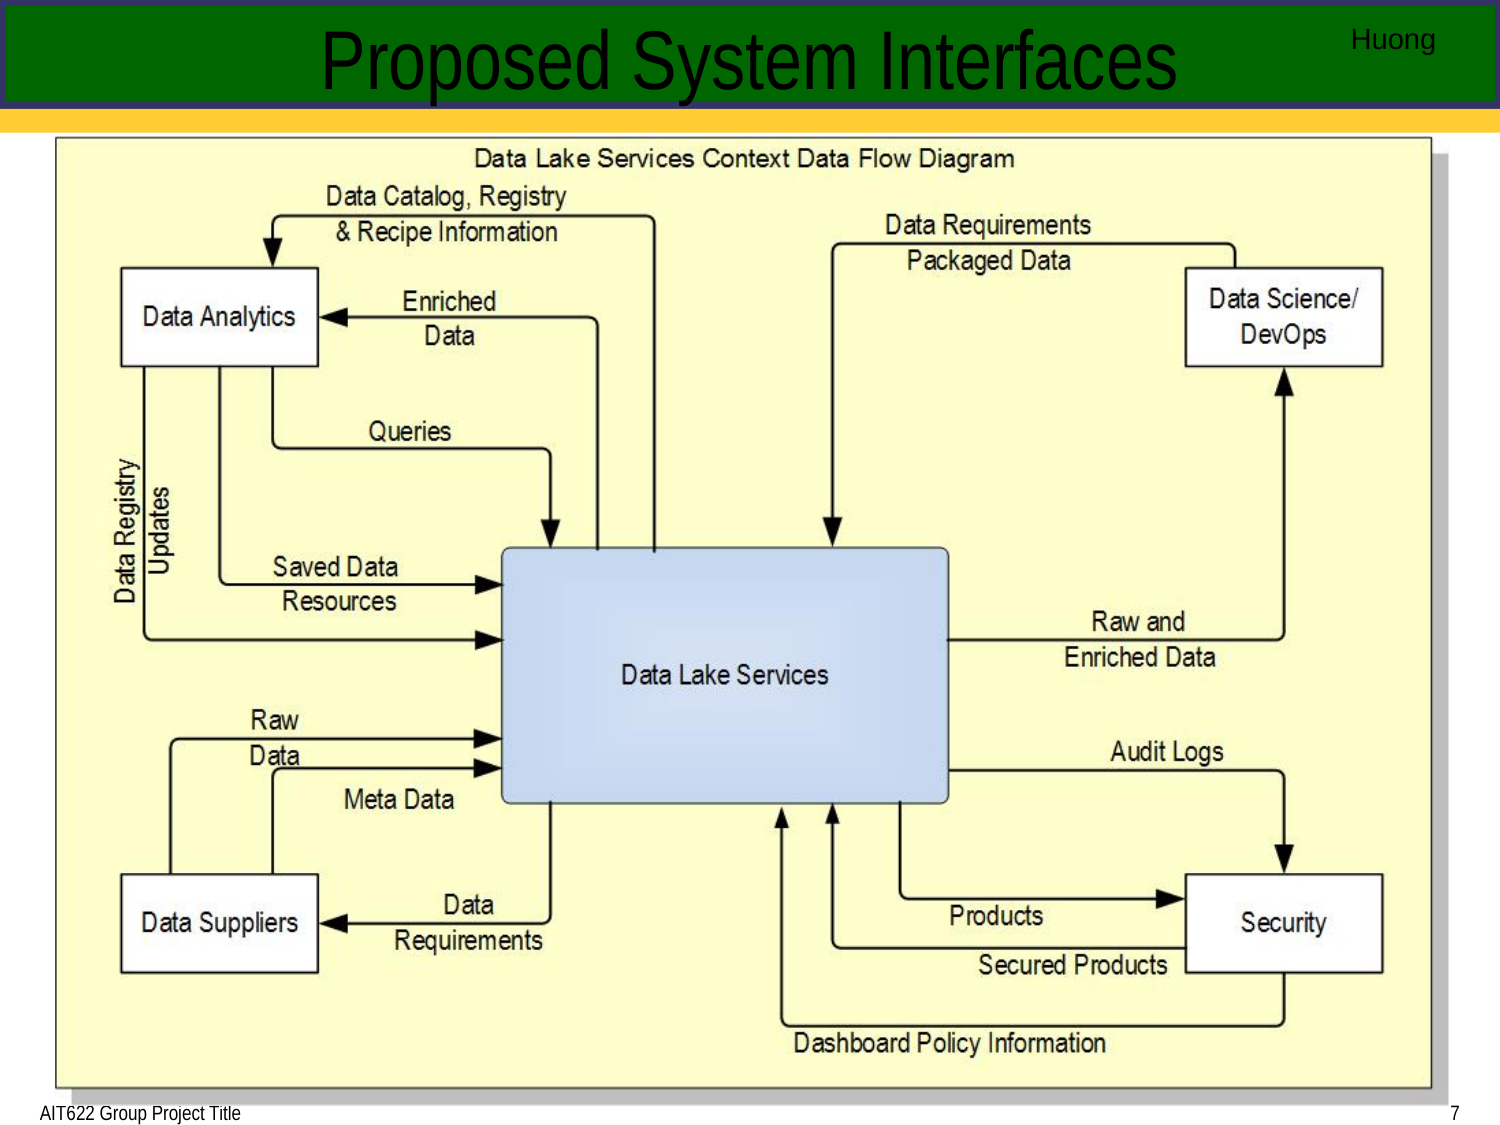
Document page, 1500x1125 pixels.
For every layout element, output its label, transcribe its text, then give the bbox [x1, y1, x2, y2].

picture [54, 136, 1451, 1107]
text_box Huong [1312, 12, 1475, 63]
title Proposed System Interfaces [24, 0, 1475, 113]
